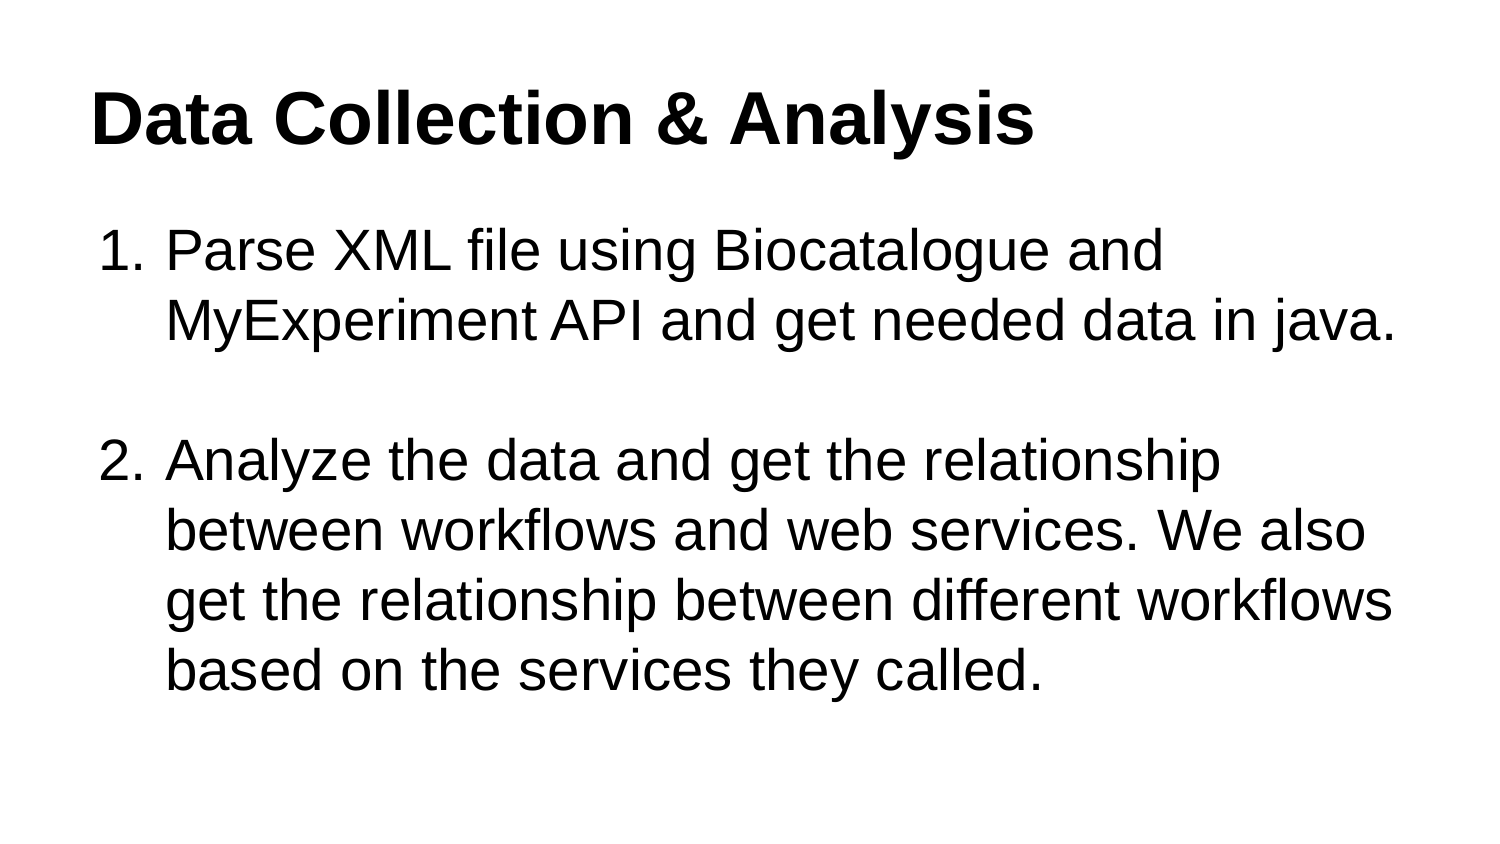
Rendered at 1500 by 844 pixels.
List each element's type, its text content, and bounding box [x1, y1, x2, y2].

list Parse XML file using Biocatalogue and MyExperiment API and get needed data in java. Analyze the data and get the relationship between workflows and web services. We also get the relationship between different workflows based on the services they called. [75, 196, 1425, 808]
title Data Collection & Analysis [75, 33, 1425, 175]
